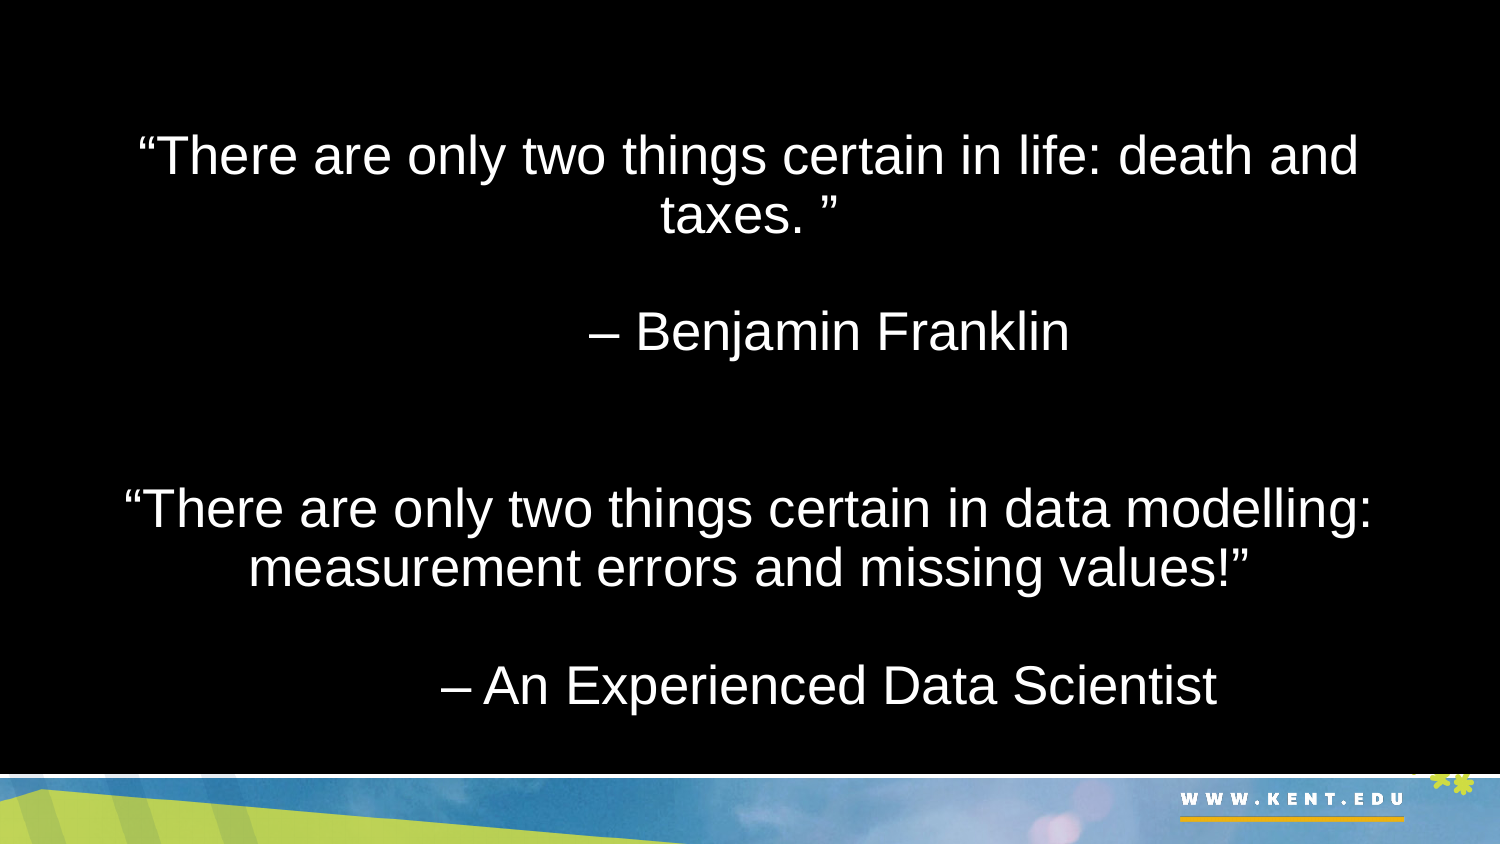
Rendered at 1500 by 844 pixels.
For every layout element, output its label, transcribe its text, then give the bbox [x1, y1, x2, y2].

picture [0, 774, 1500, 844]
title “There are only two things certain in life: death and taxes. ” – Benjamin Franklin “There are only two things certain in data modelling: measurement errors and missing values!” – An Experienced Data Scientist [46, 68, 1454, 775]
text_box [0, 0, 1500, 774]
